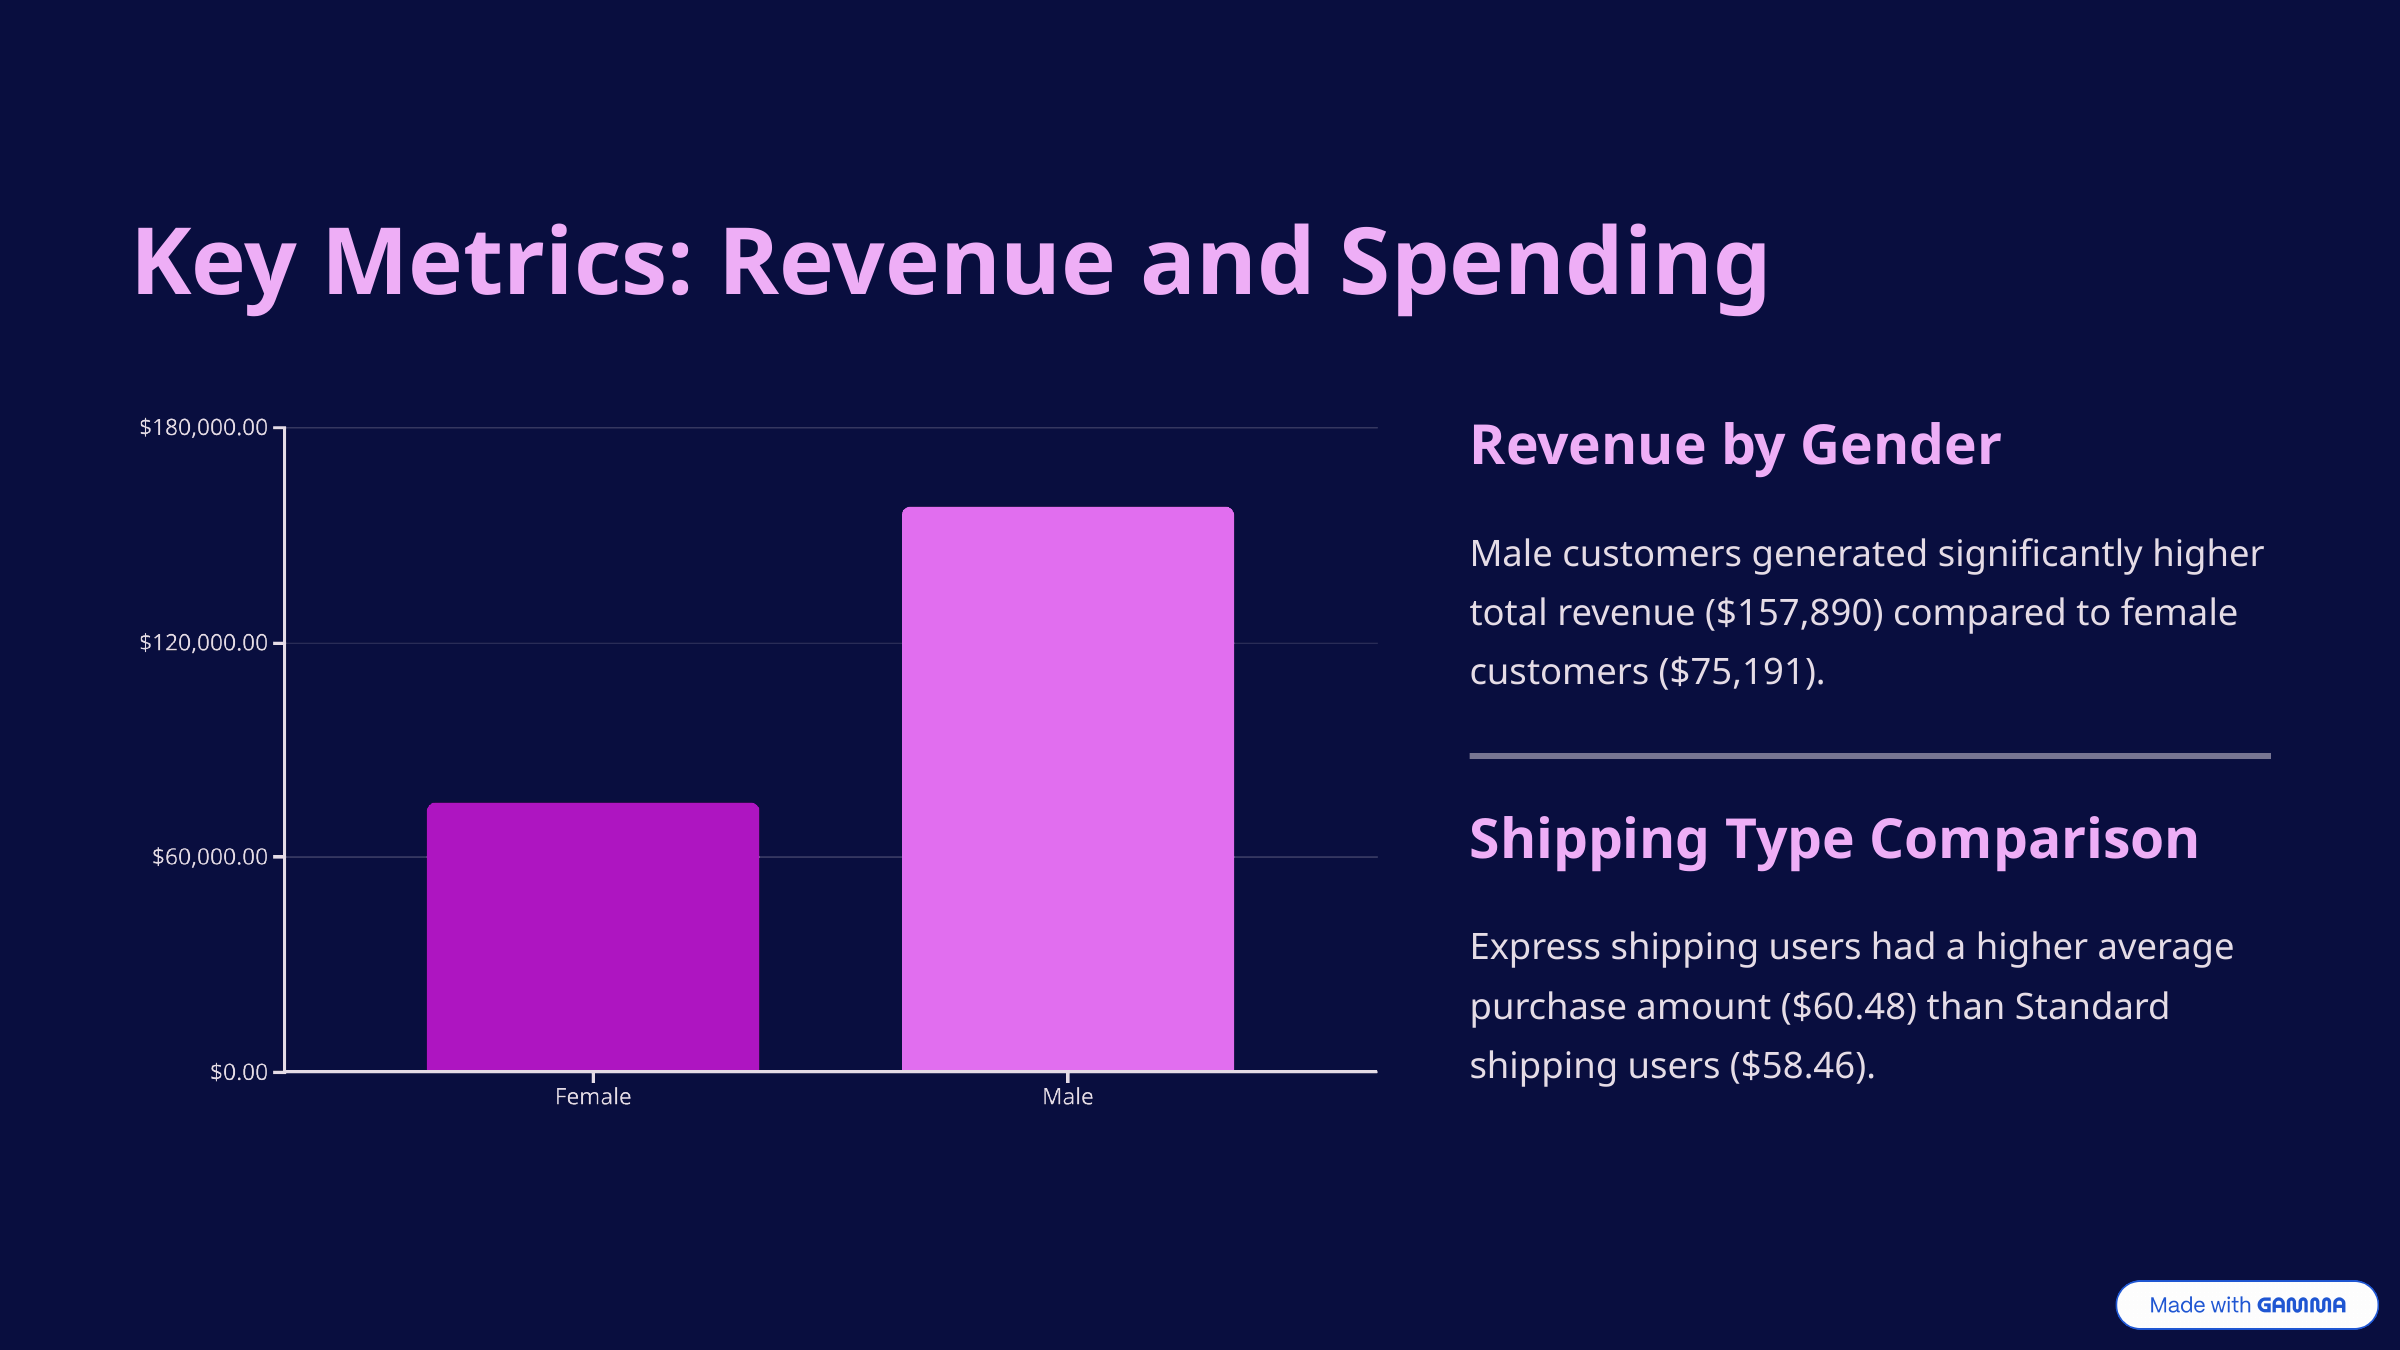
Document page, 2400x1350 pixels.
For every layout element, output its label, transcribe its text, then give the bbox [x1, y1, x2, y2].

picture [130, 411, 1378, 1111]
text_box Revenue by Gender [1469, 407, 2028, 477]
text_box Male customers generated significantly higher total revenue ($157,890) compared to female customers ($75,191). [1469, 514, 2271, 693]
text_box Shipping Type Comparison [1469, 800, 2214, 871]
picture [2106, 1271, 2389, 1339]
text_box Express shipping users had a higher average purchase amount ($60.48) than Standard shipping users ($58.46). [1469, 907, 2271, 1087]
text_box Key Metrics: Revenue and Spending [130, 197, 1781, 315]
text_box [1469, 753, 2271, 759]
